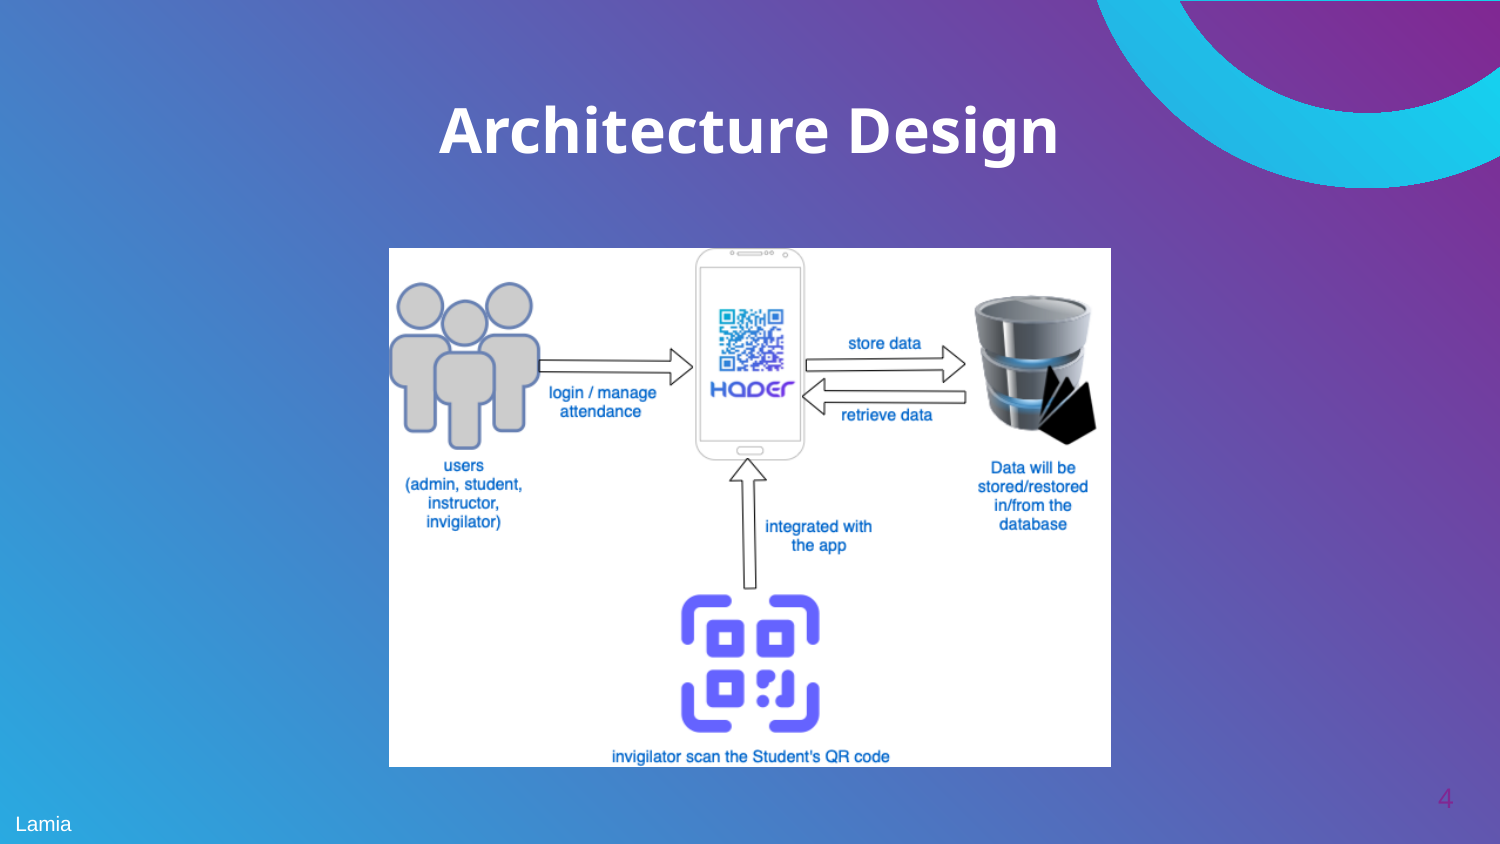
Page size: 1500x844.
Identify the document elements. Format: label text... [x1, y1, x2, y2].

picture [389, 248, 1111, 767]
text_box Lamia [0, 803, 87, 844]
title Architecture Design [417, 76, 1083, 173]
slide_number 4 [1378, 766, 1469, 832]
